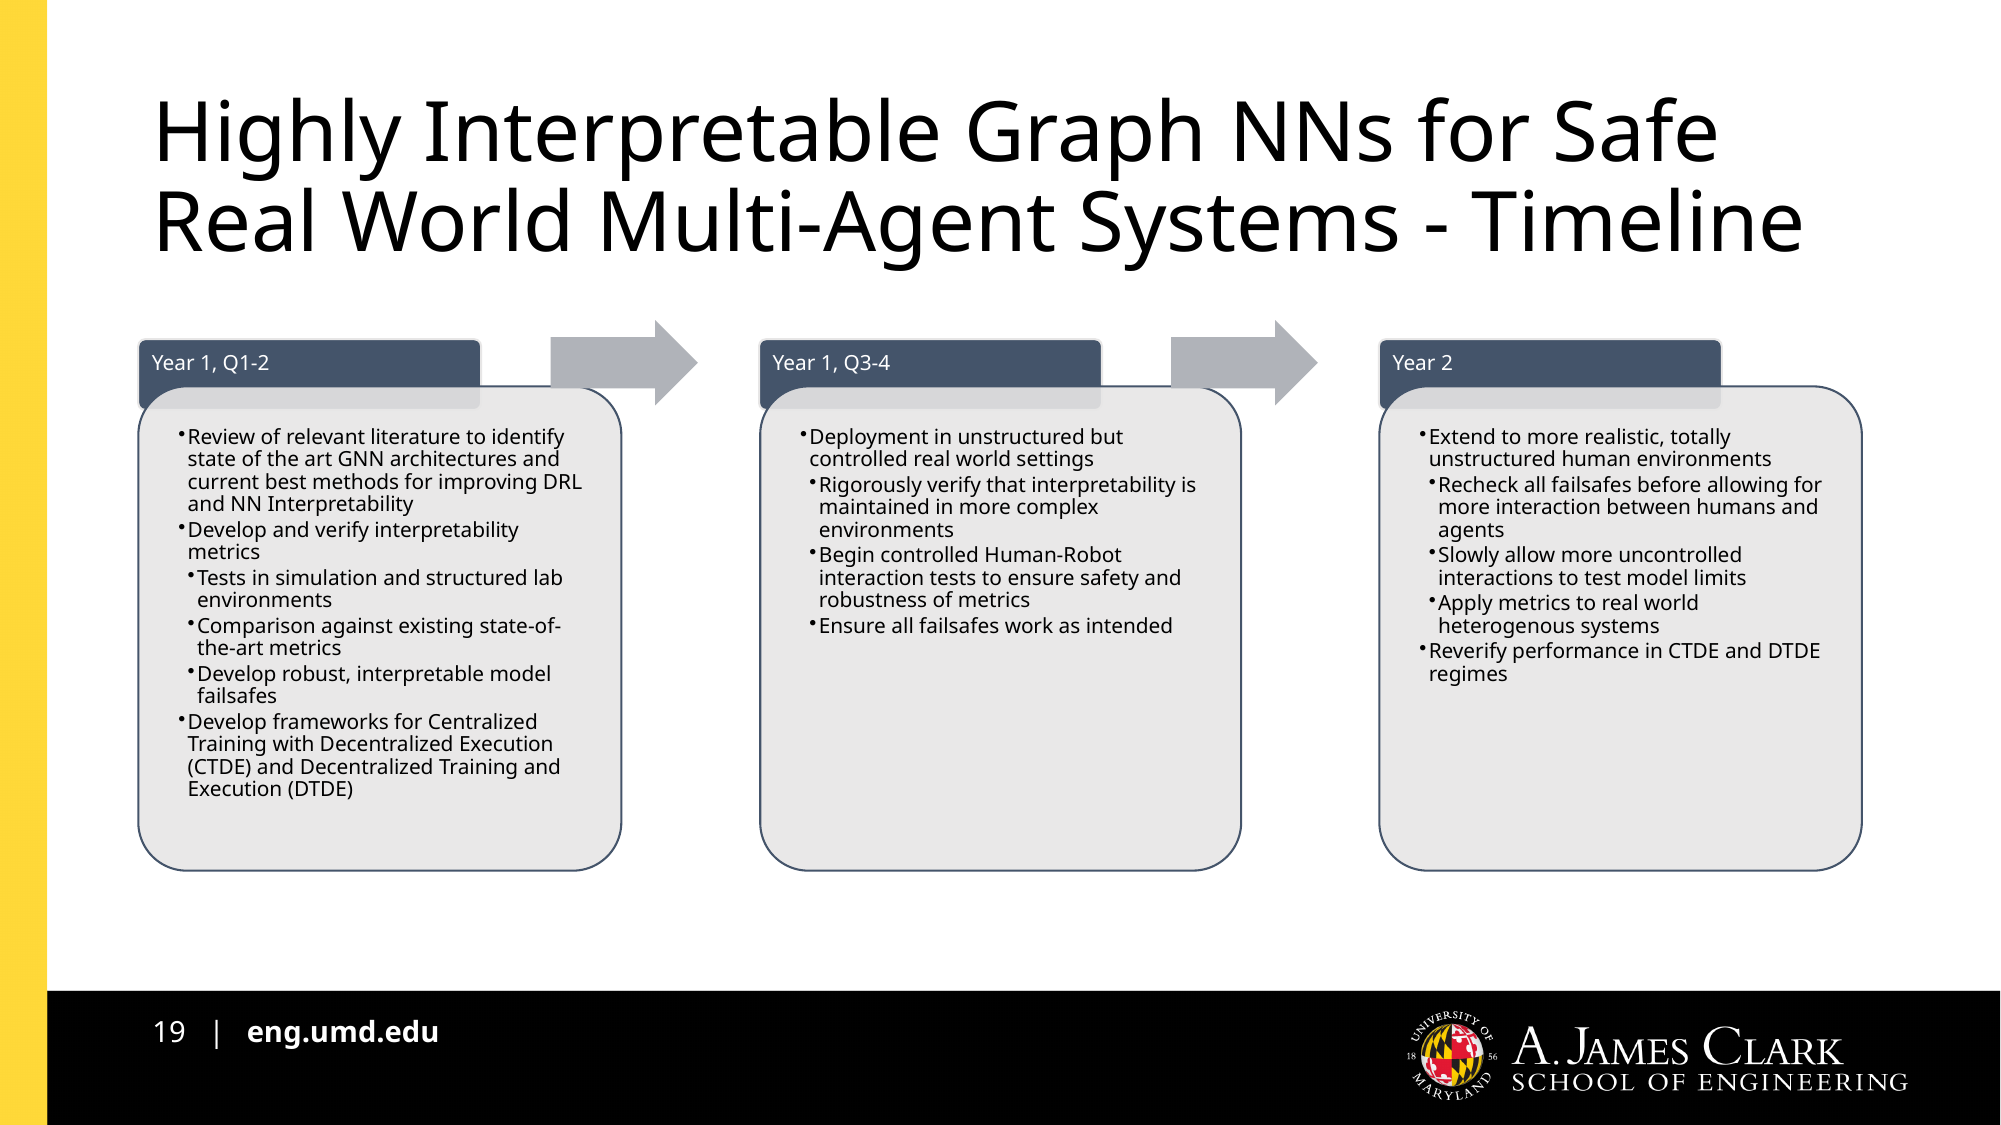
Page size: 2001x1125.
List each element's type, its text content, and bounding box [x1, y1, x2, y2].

picture [0, 0, 2001, 1125]
title Highly Interpretable Graph NNs for Safe Real World Multi-Agent Systems - Timeline [137, 59, 1863, 278]
footer 19 | eng.umd.edu [137, 1002, 1338, 1063]
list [137, 299, 1863, 911]
